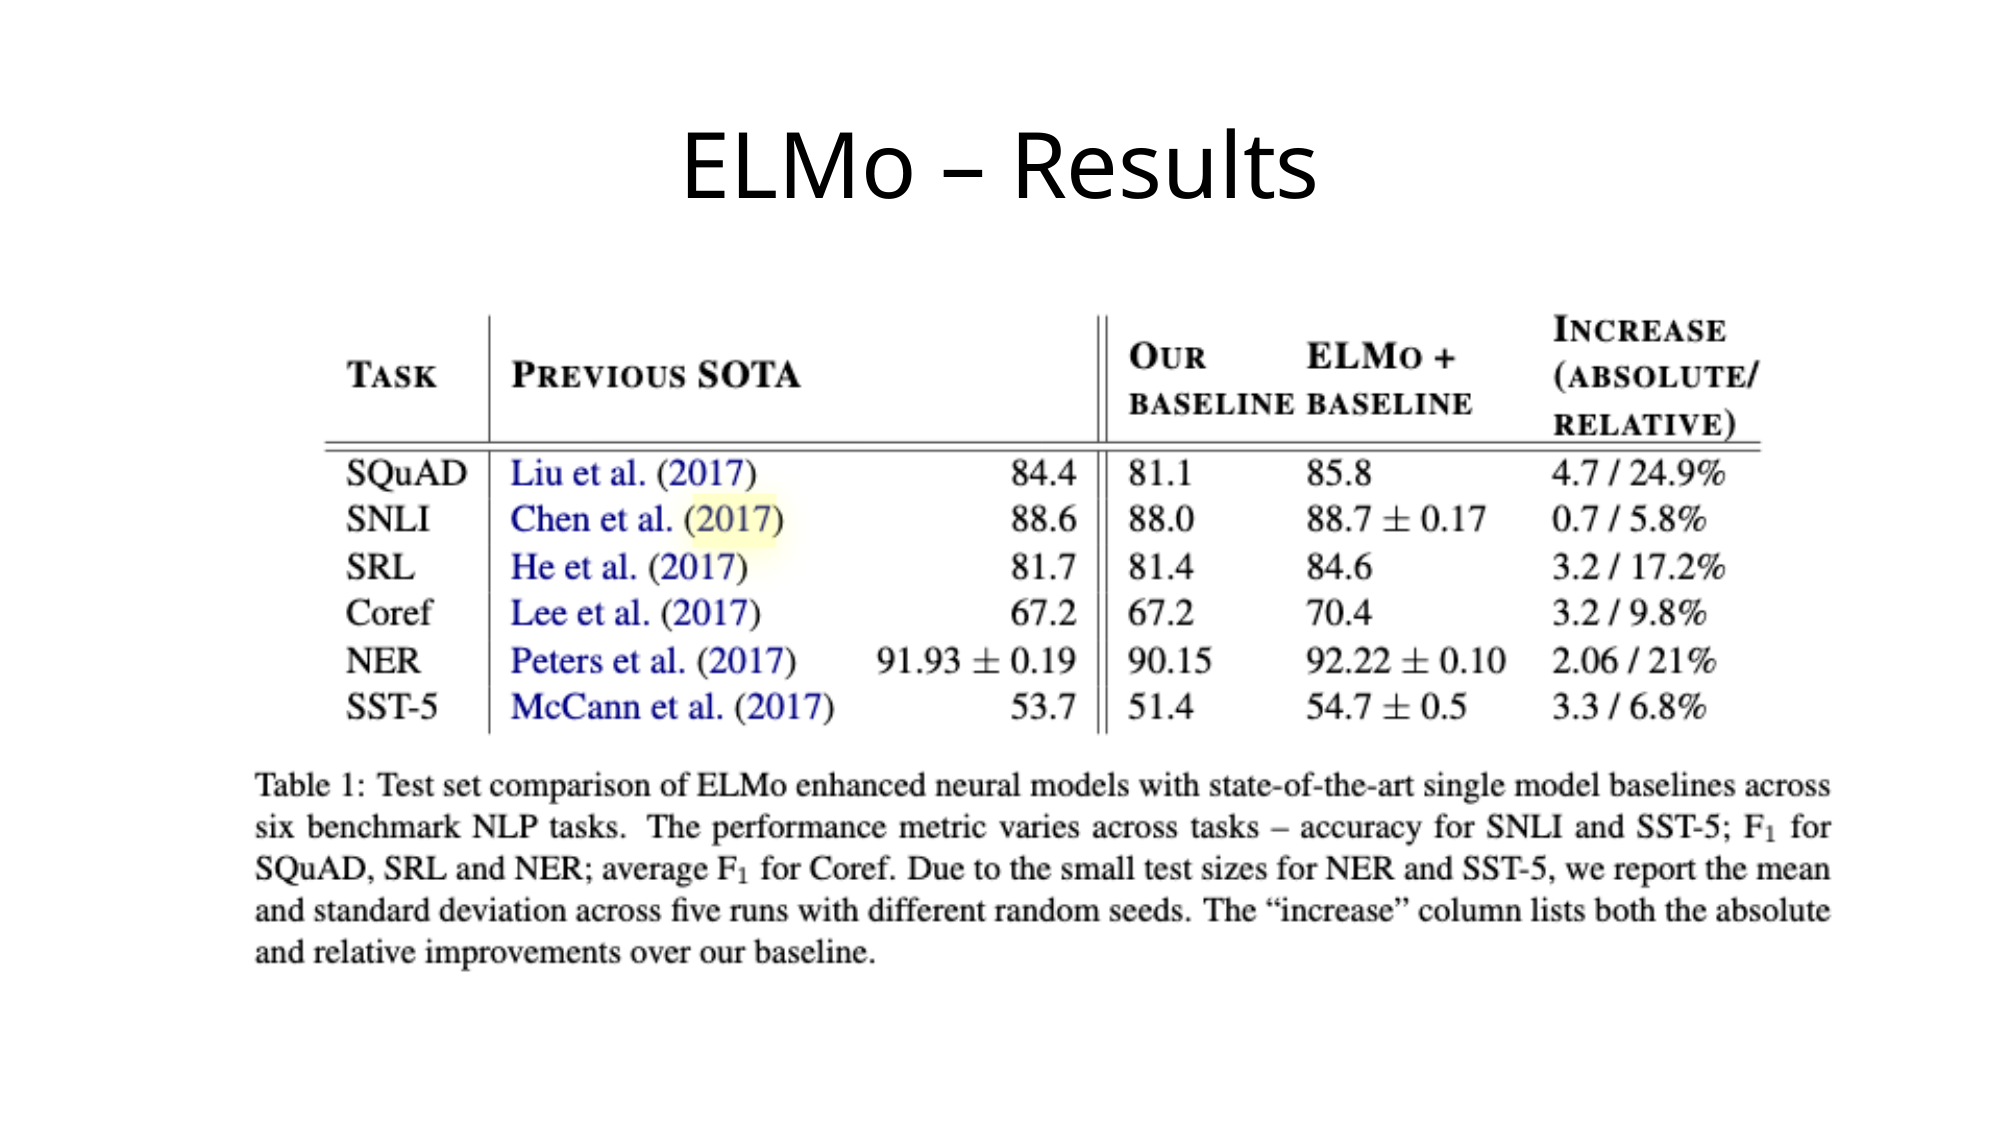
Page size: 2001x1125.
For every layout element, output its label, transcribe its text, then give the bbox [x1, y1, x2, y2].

title ELMo – Results [137, 59, 1863, 278]
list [197, 298, 1863, 1001]
